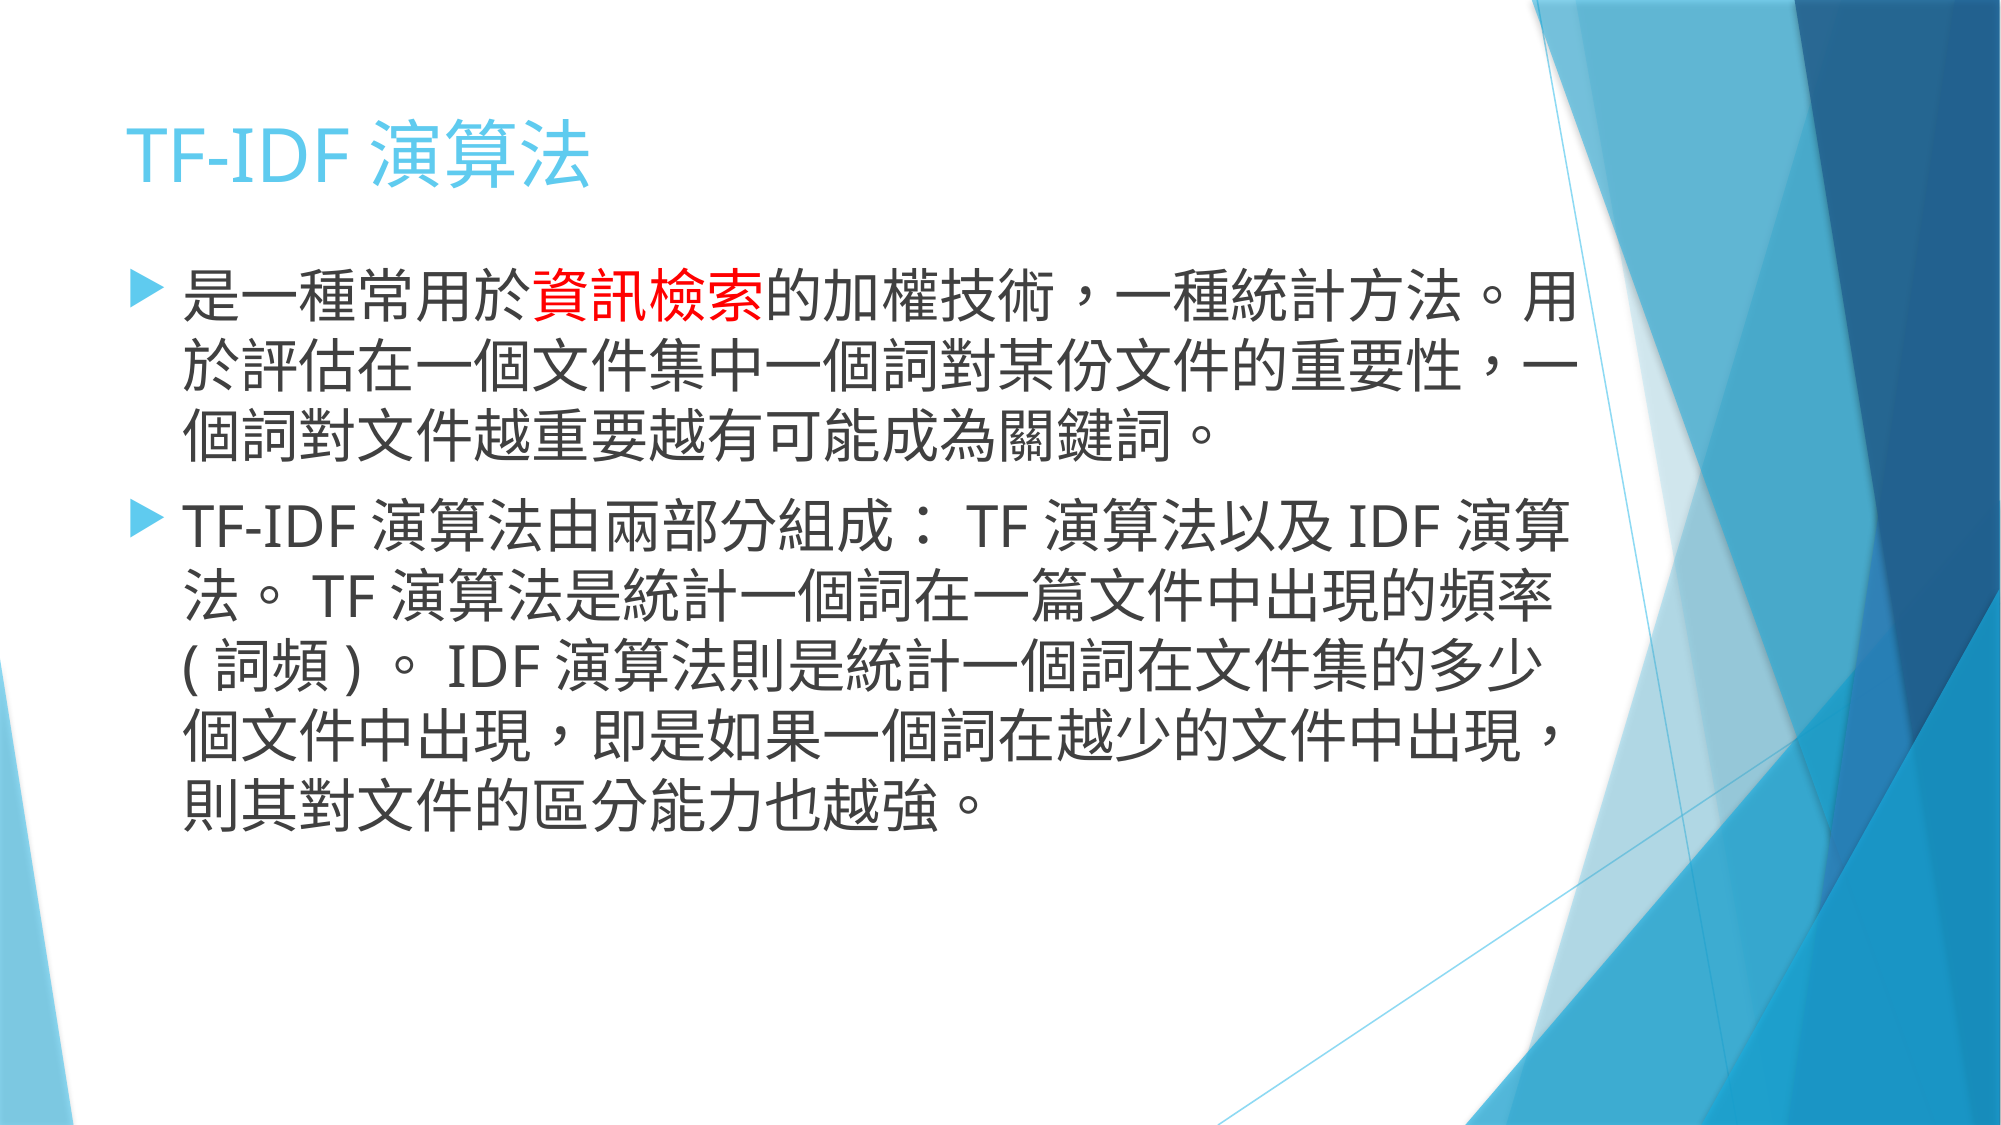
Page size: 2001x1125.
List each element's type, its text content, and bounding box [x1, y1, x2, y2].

title TF-IDF演算法 [111, 99, 1522, 251]
list 是一種常用於資訊檢索的加權技術，一種統計方法。用於評估在一個文件集中一個詞對某份文件的重要性，一個詞對文件越重要越有可能成為關鍵詞。 TF-IDF演算法由兩部分組成：TF演算法以及IDF演算法。TF演算法是統計一個詞在一篇文件中出現的頻率(詞頻)。IDF演算法則是統計一個詞在文件集的多少個文件中出現，即是如果一個詞在越少的文件中出現，則其對文件的區分能力也越強。 [111, 251, 1598, 1070]
